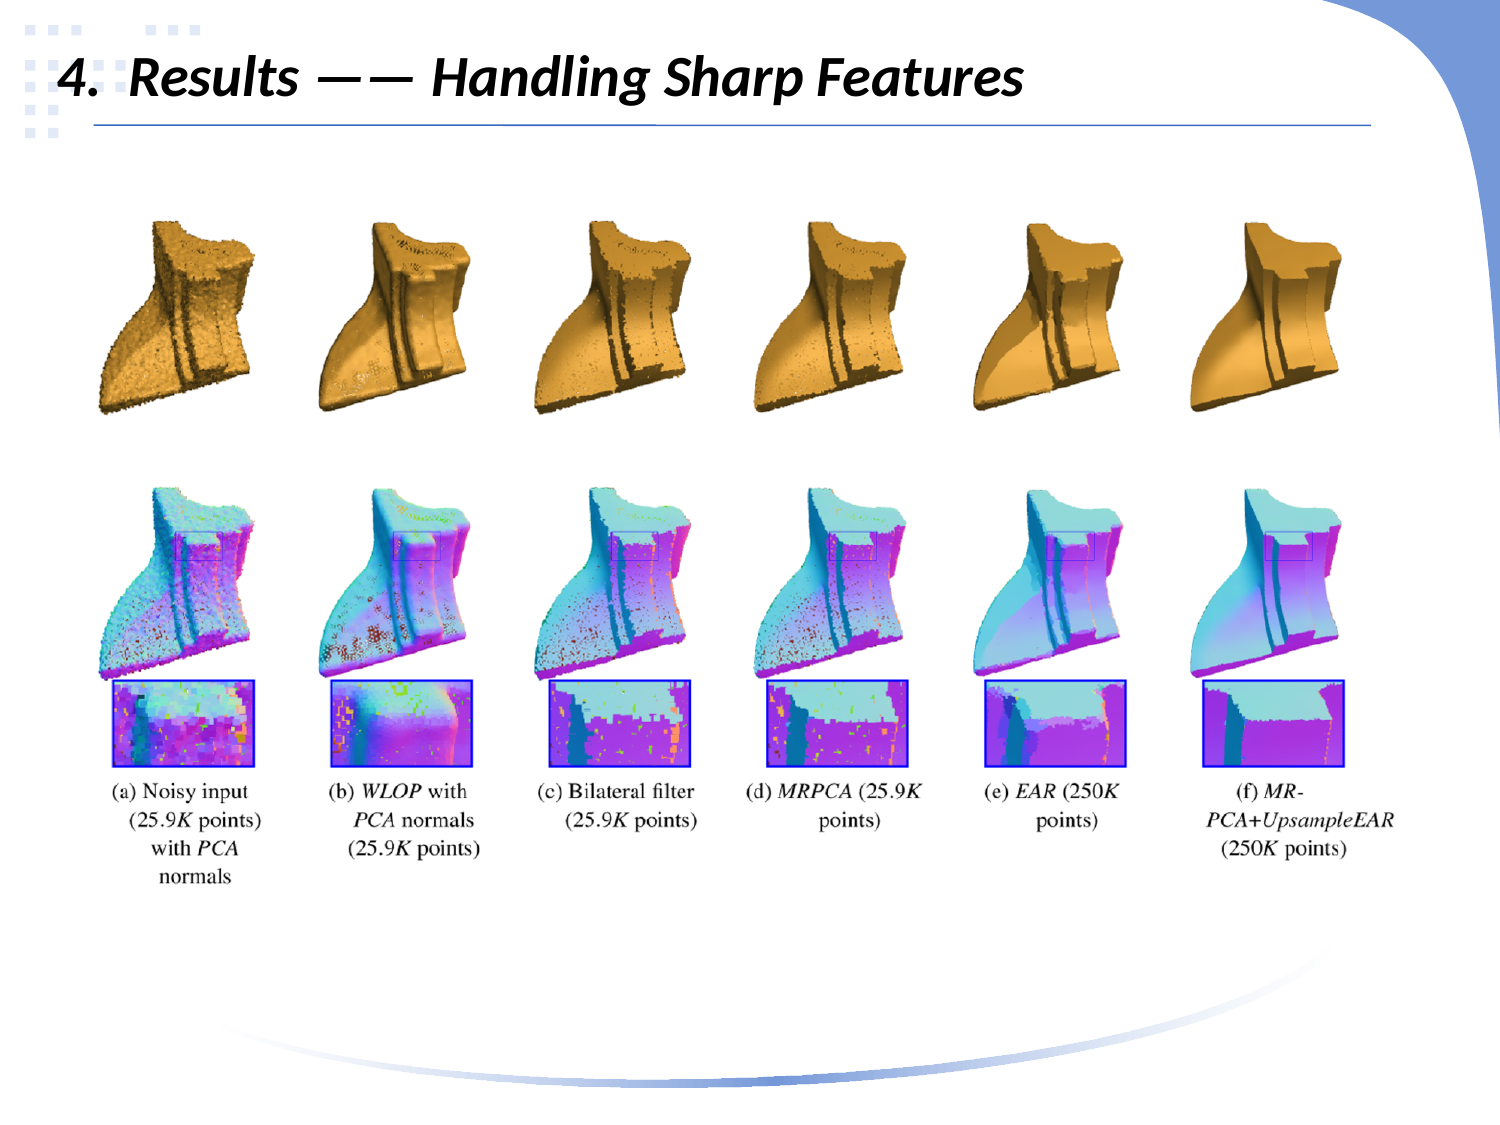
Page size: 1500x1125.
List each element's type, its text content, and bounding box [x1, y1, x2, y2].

text_box 4. Results —— Handling Sharp Features [42, 23, 1231, 124]
picture [52, 196, 1435, 894]
